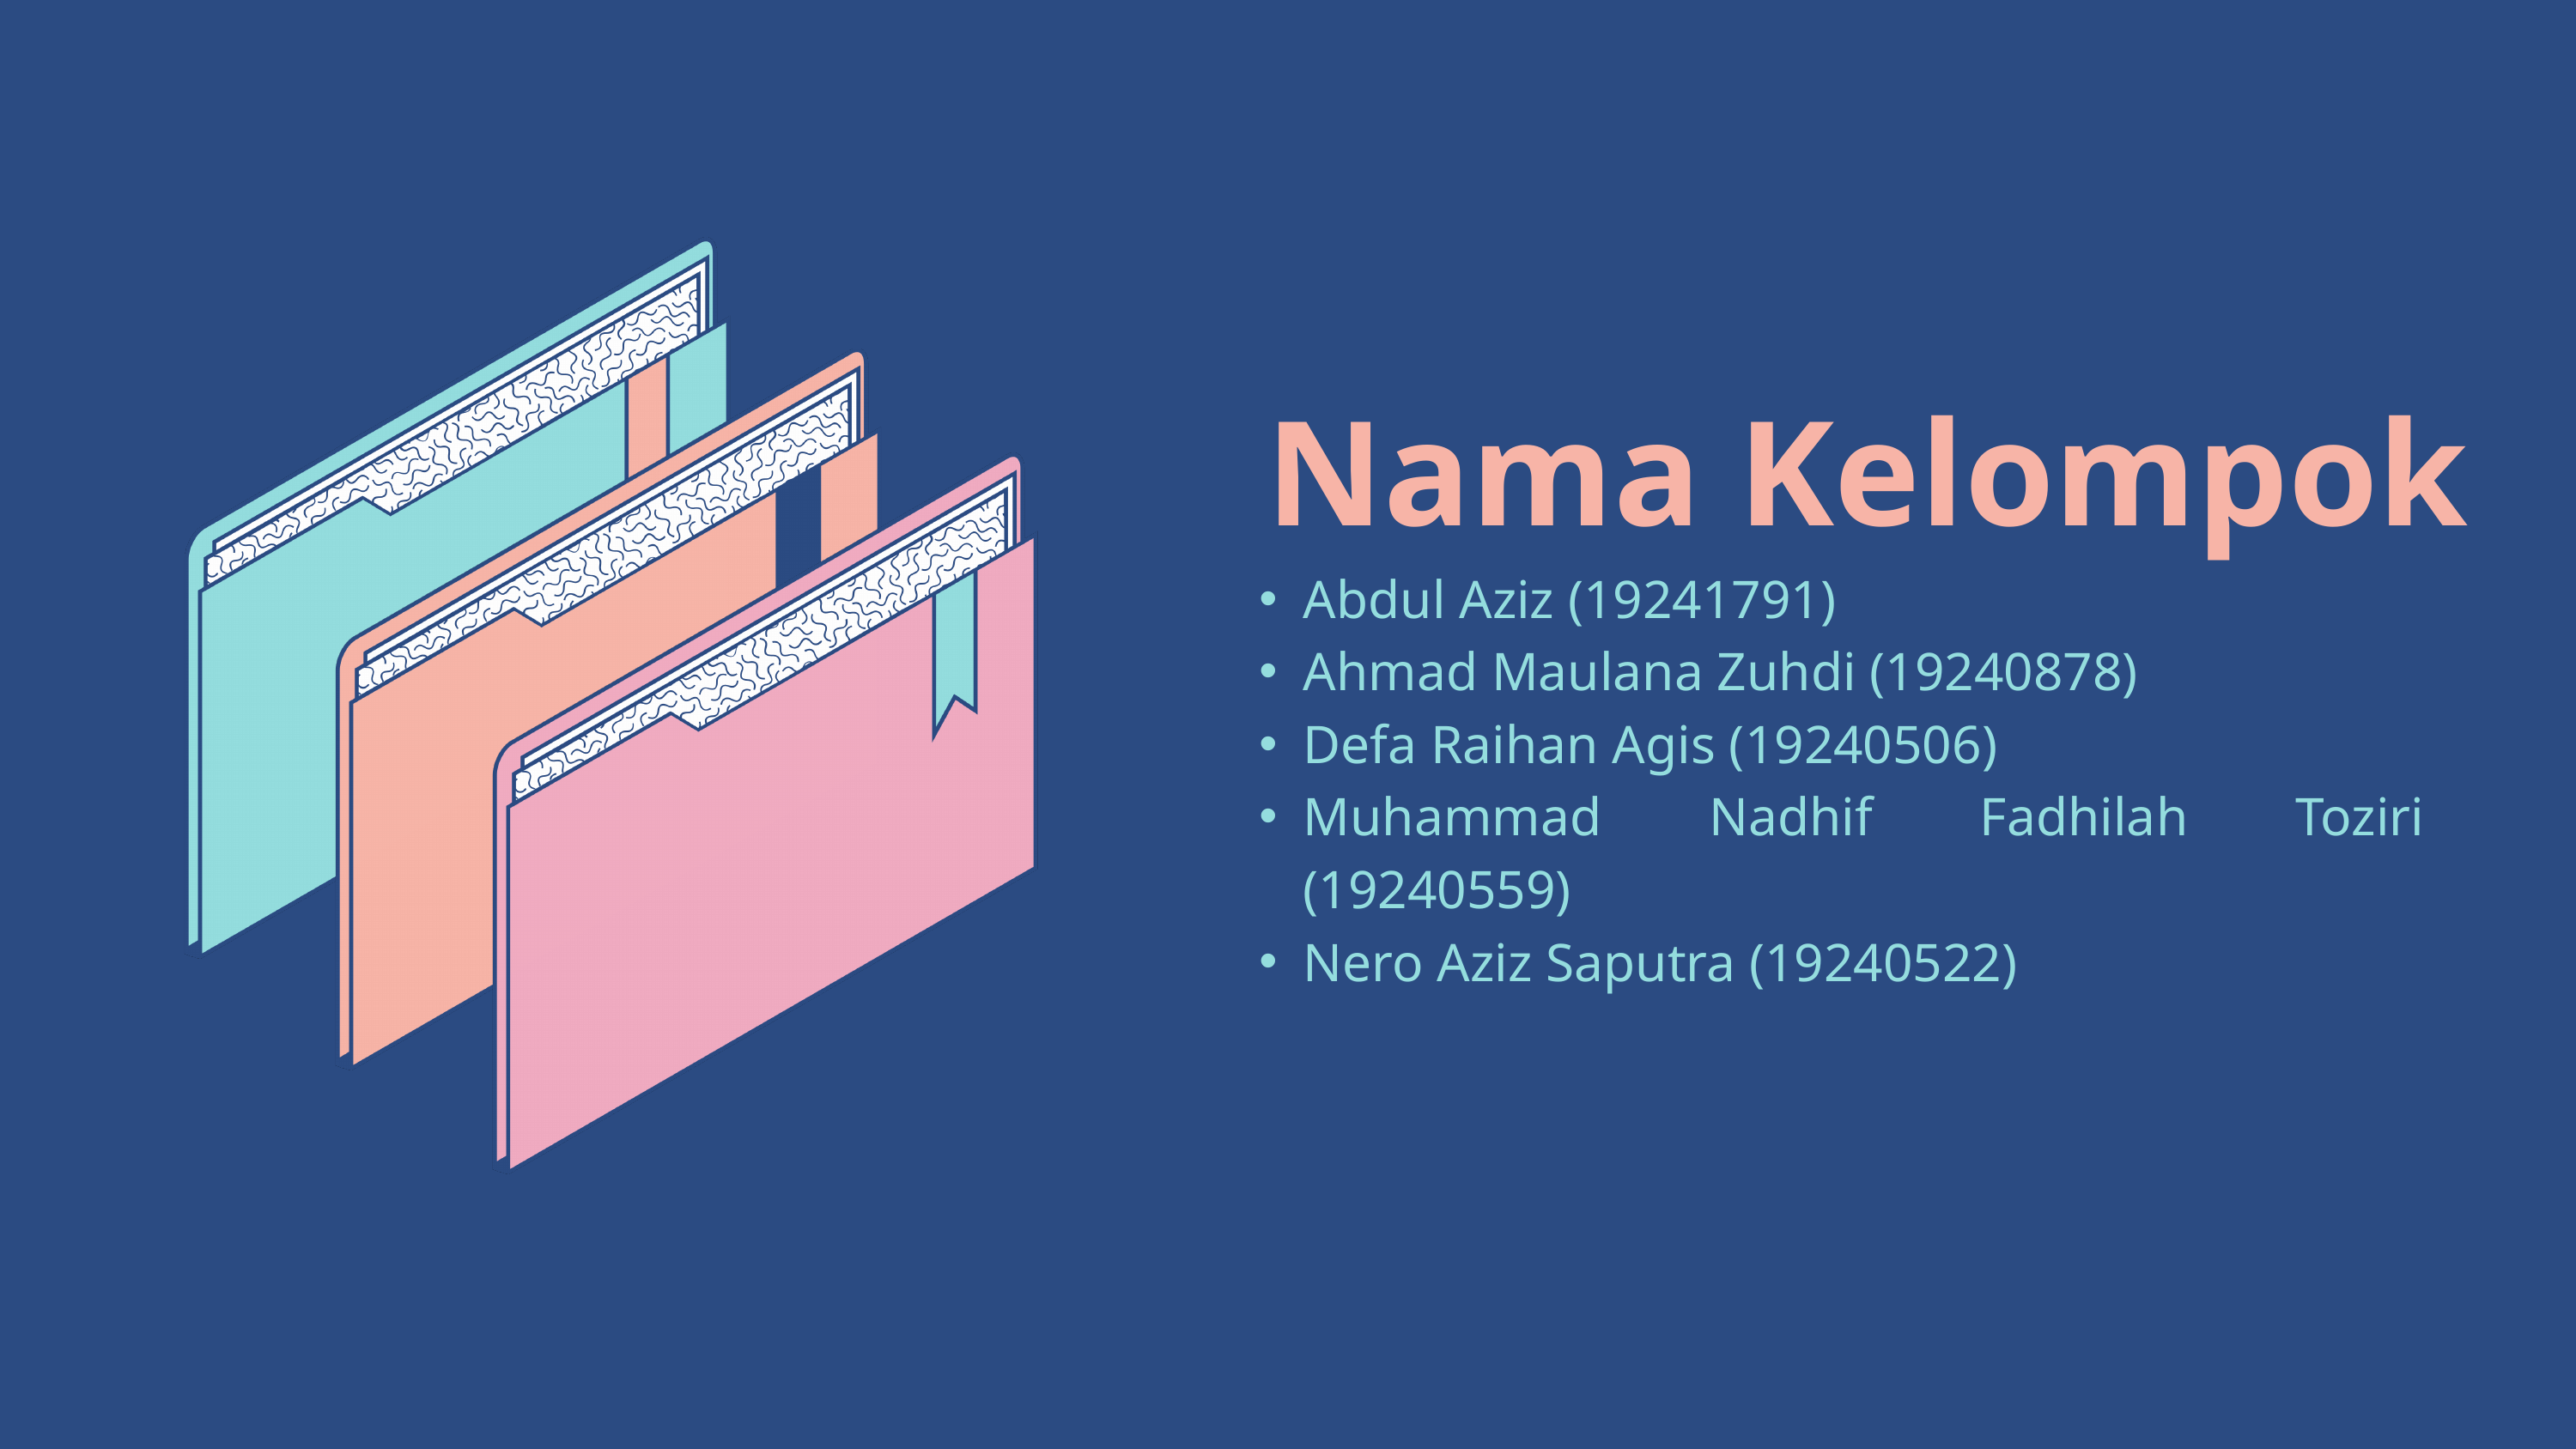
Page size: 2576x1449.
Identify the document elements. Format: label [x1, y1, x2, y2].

text_box [184, 237, 731, 959]
text_box [1214, 380, 2477, 925]
text_box [492, 452, 1039, 1174]
text_box [335, 349, 882, 1070]
